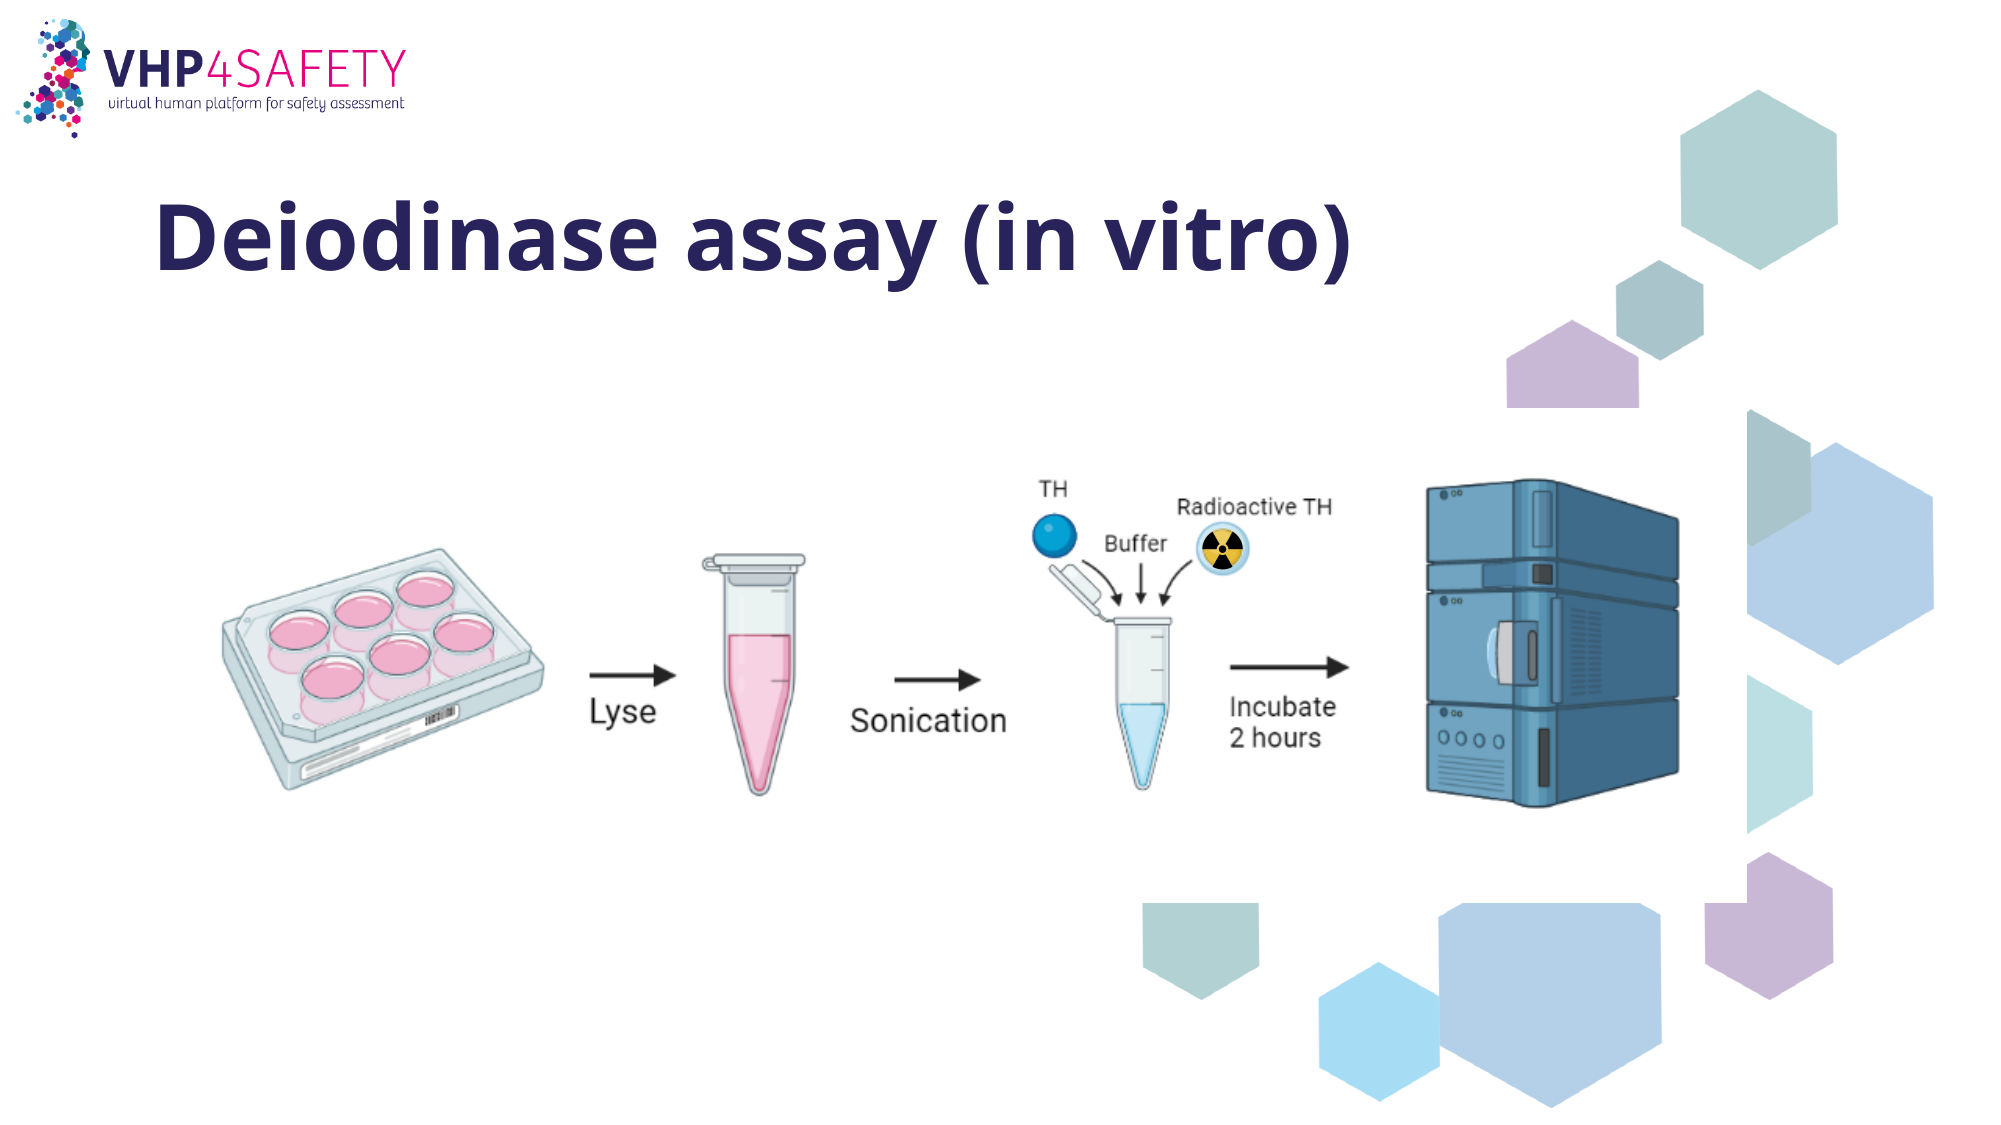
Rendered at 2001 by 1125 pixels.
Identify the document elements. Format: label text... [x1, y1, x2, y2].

picture [163, 408, 1747, 903]
picture [0, 0, 430, 157]
title Deiodinase assay (in vitro) [137, 131, 1863, 350]
